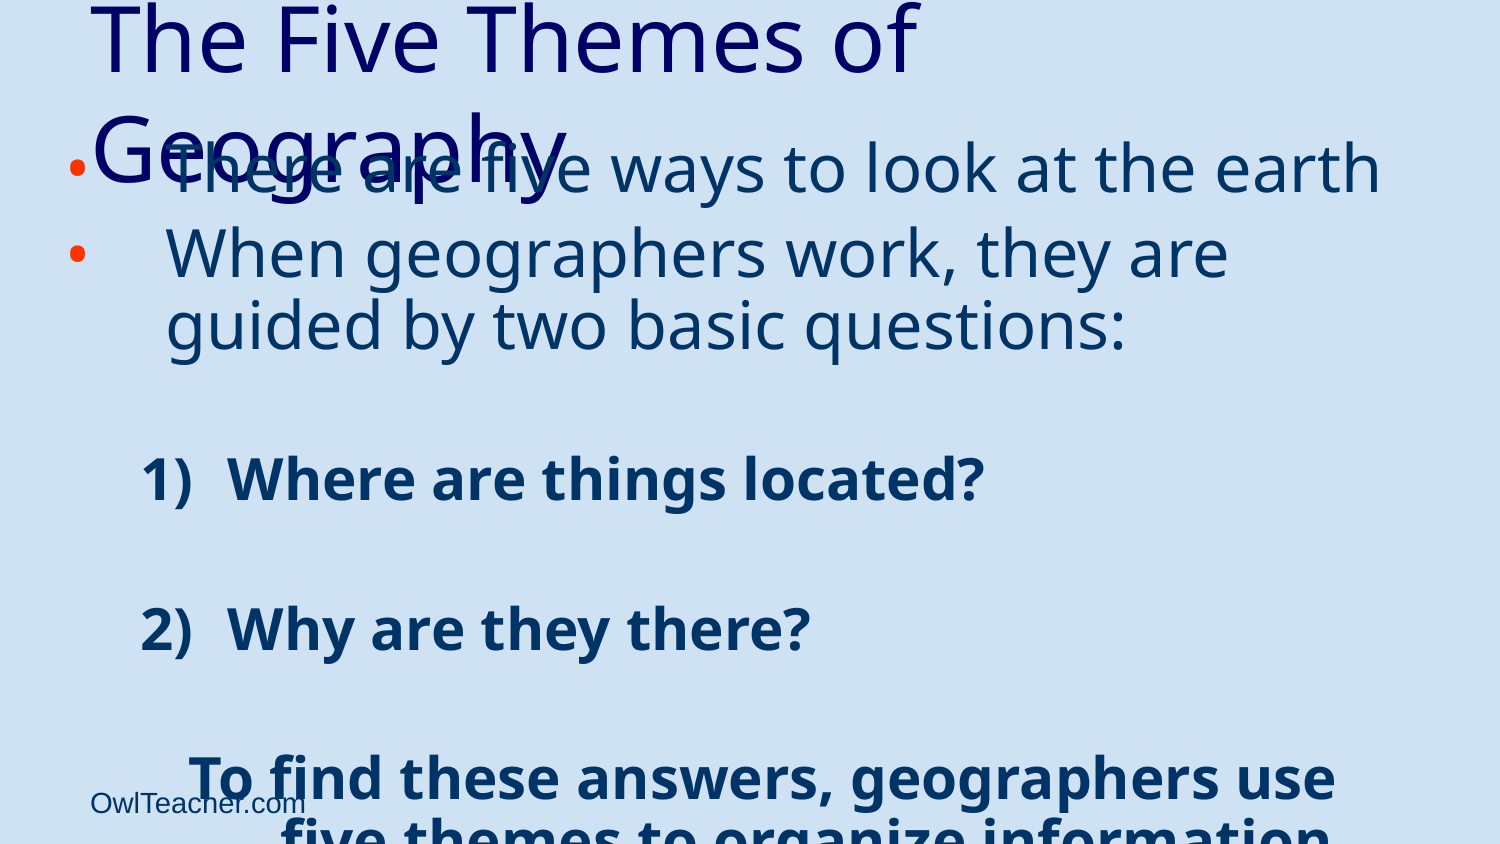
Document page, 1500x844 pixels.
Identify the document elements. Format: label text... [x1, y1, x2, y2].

text_box OwlTeacher.com [75, 768, 425, 827]
title The Five Themes of Geography [75, 26, 1425, 155]
list There are five ways to look at the earth When geographers work, they are guided by two basic questions: Where are things located? Why are they there? To find these answers, geographers use five themes to organize information [50, 127, 1401, 747]
